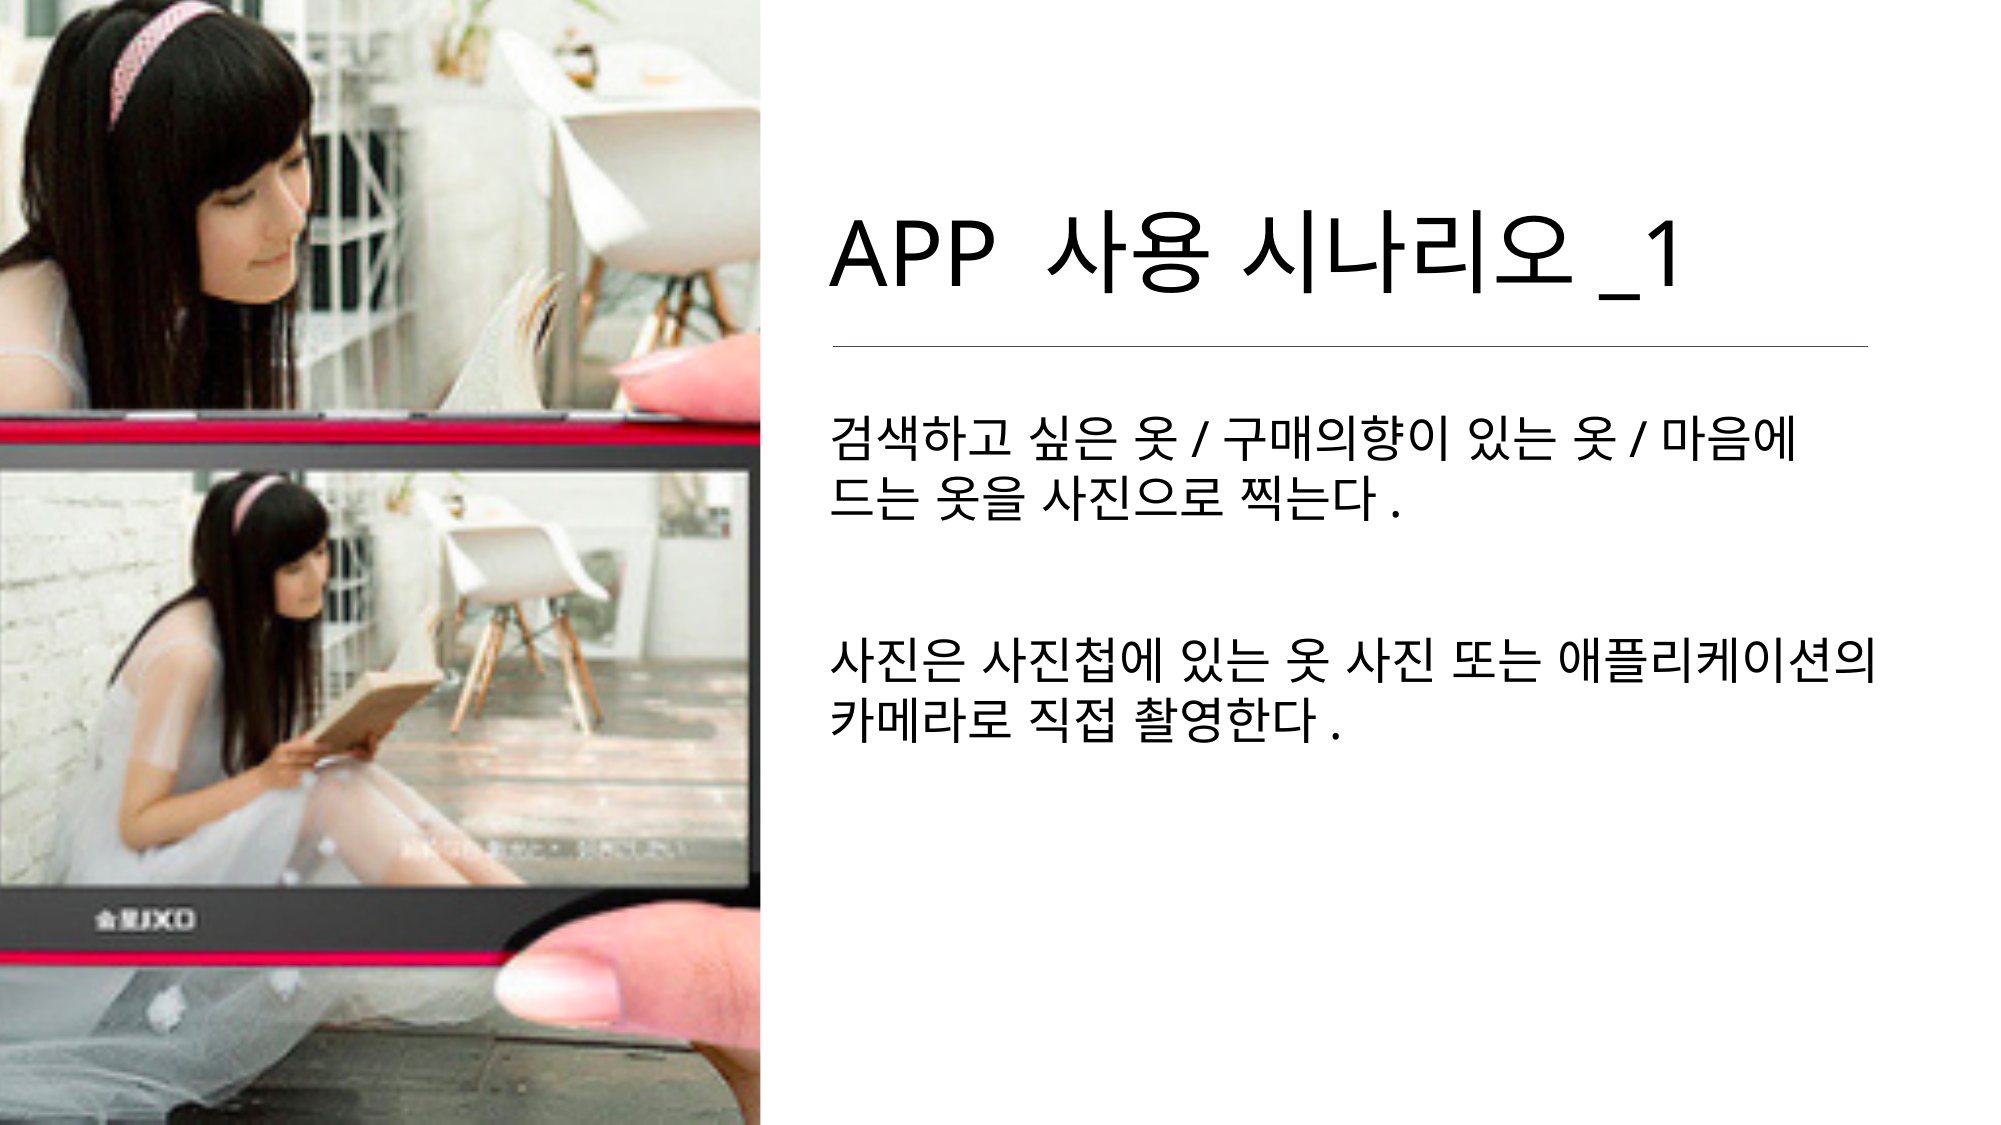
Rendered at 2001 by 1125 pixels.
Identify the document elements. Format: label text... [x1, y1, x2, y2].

list 검색하고 싶은 옷/구매의향이 있는 옷/마음에 드는 옷을 사진으로 찍는다. 사진은 사진첩에 있는 옷 사진 또는 애플리케이션의 카메라로 직접 촬영한다. [814, 399, 1895, 1021]
picture [0, 0, 761, 1125]
title APP 사용 시나리오_1 [814, 103, 1895, 315]
